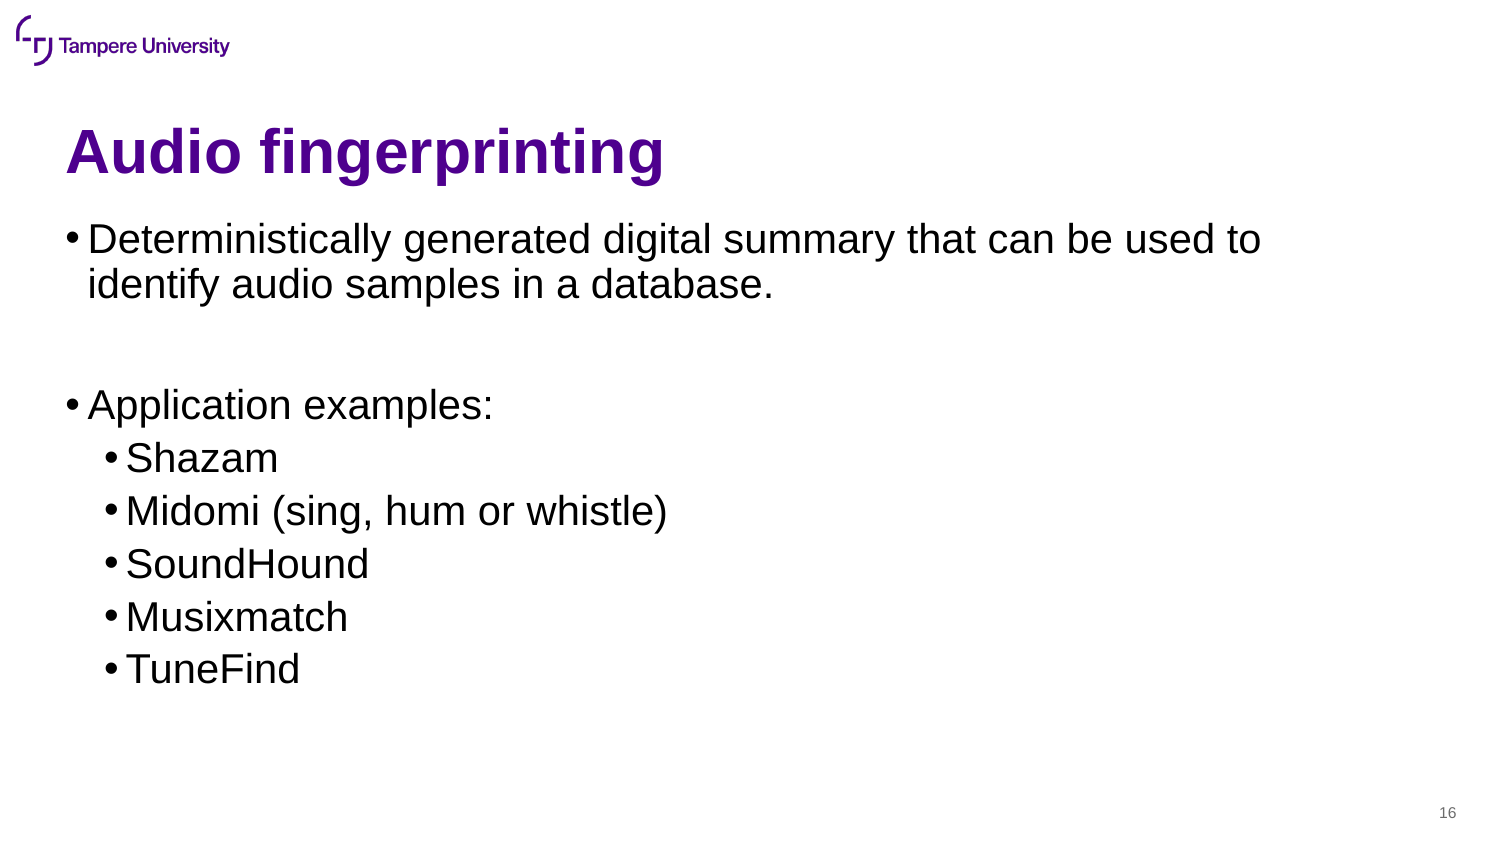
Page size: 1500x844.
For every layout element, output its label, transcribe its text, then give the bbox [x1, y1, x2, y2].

title Audio fingerprinting [50, 112, 1345, 192]
slide_number 16 [1439, 798, 1486, 830]
picture [15, 14, 230, 66]
list Deterministically generated digital summary that can be used to identify audio samples in a database. Application examples: Shazam Midomi (sing, hum or whistle) SoundHound Musixmatch TuneFind [50, 210, 1345, 746]
